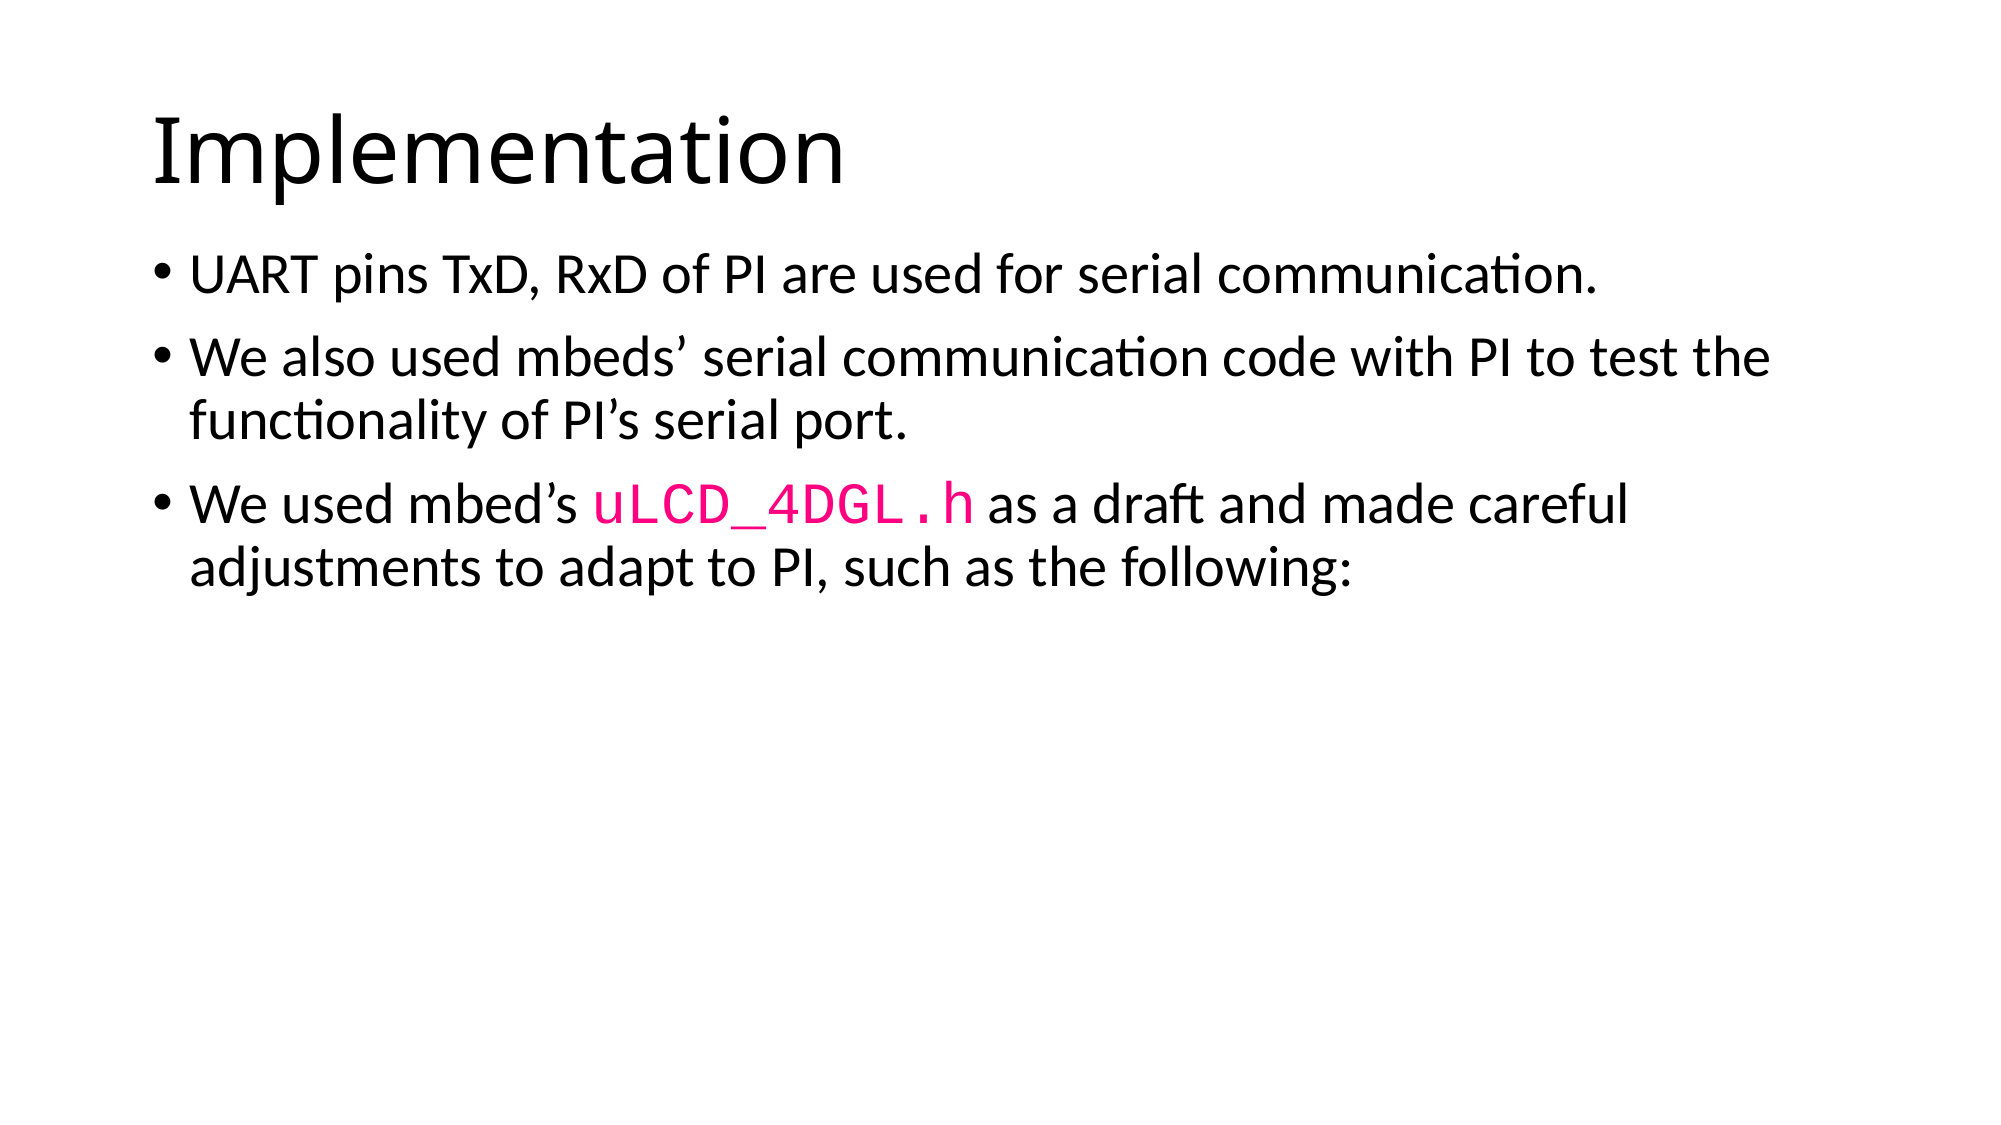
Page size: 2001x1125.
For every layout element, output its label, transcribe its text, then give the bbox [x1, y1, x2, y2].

list UART pins TxD, RxD of PI are used for serial communication. We also used mbeds’ serial communication code with PI to test the functionality of PI’s serial port. We used mbed’s uLCD_4DGL.h as a draft and made careful adjustments to adapt to PI, such as the following: [137, 235, 1863, 949]
title Implementation [137, 44, 1863, 235]
